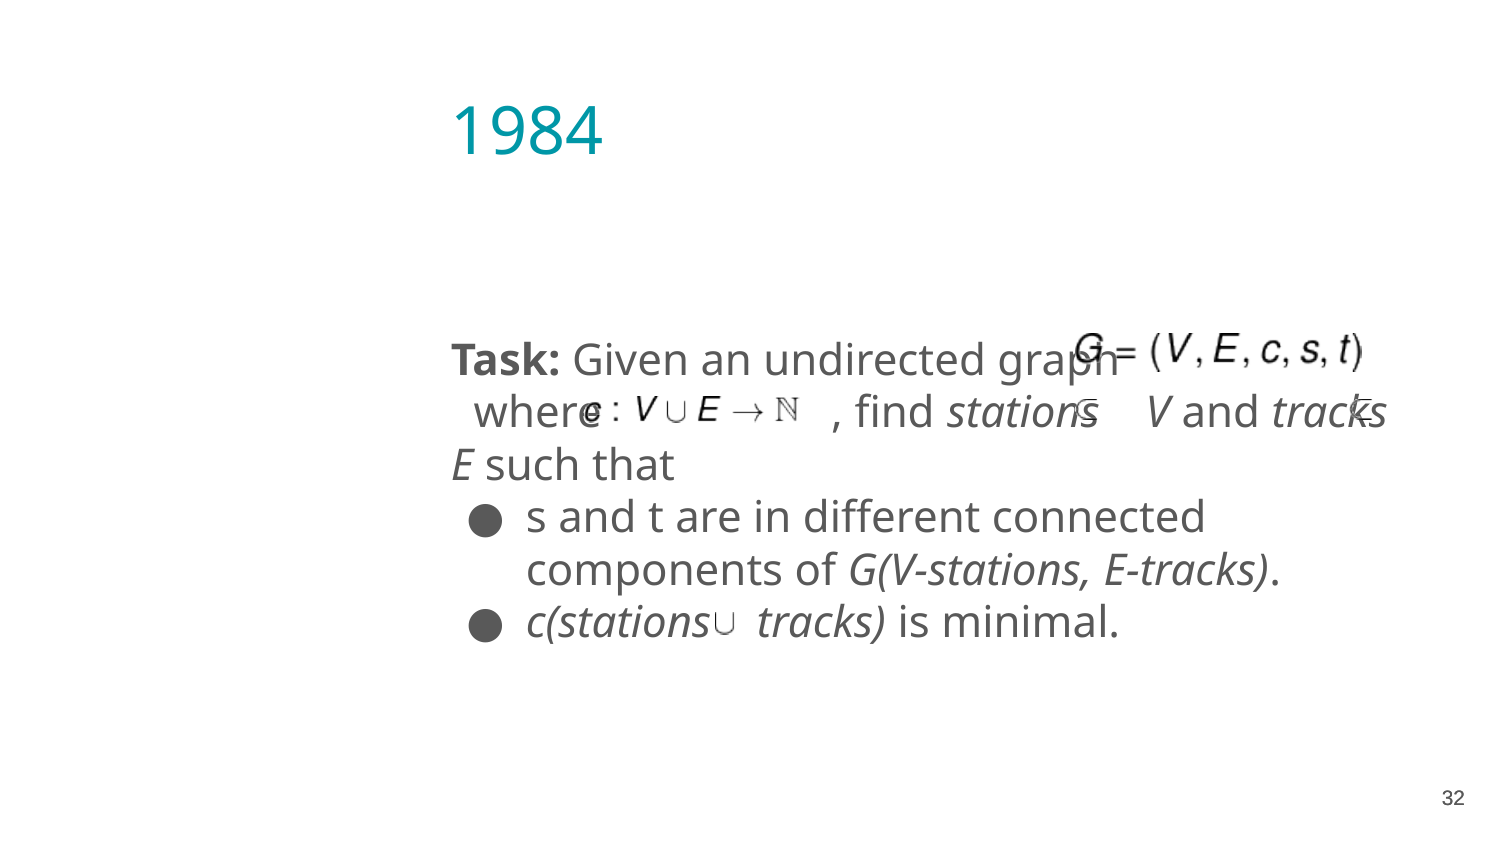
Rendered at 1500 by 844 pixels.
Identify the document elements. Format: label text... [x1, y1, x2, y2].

picture [583, 395, 800, 423]
slide_number ‹#› [1389, 764, 1480, 830]
list Task: Given an undirected graph where , find stations V and tracks E such that s and t are in different connected components of G(V-stations, E-tracks). c(stations tracks) is minimal. [435, 189, 1449, 789]
picture [714, 612, 736, 635]
picture [1349, 398, 1374, 420]
title 1984 [435, 72, 1449, 167]
picture [1075, 398, 1100, 420]
picture [1075, 333, 1362, 372]
